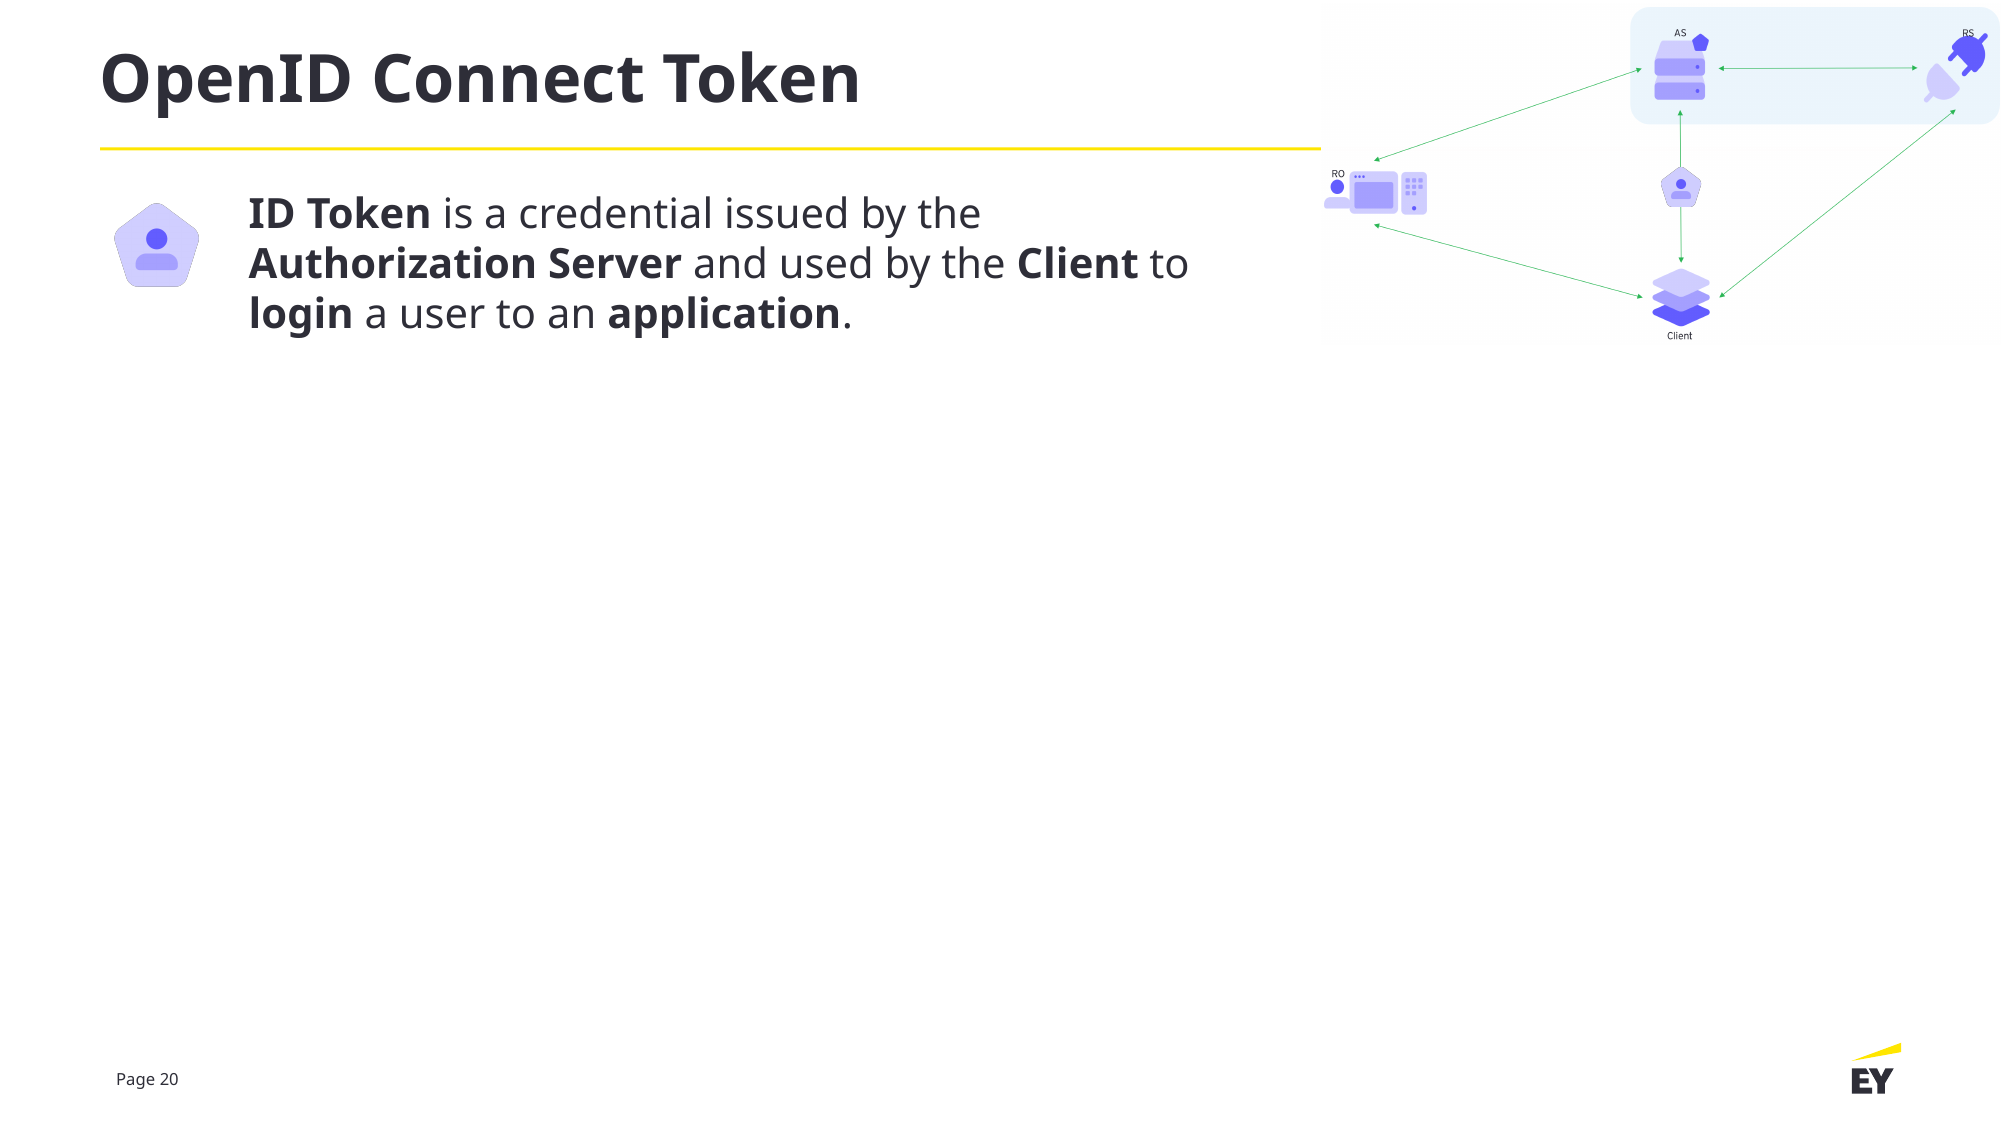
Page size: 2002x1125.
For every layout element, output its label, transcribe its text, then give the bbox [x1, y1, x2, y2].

title OpenID Connect Token [100, 48, 1316, 146]
slide_number Page 20 [101, 1061, 211, 1092]
list ID Token is a credential issued by the Authorization Server and used by the Client to login a user to an application. [248, 186, 1278, 999]
picture [106, 194, 207, 296]
picture [1321, 2, 2001, 345]
